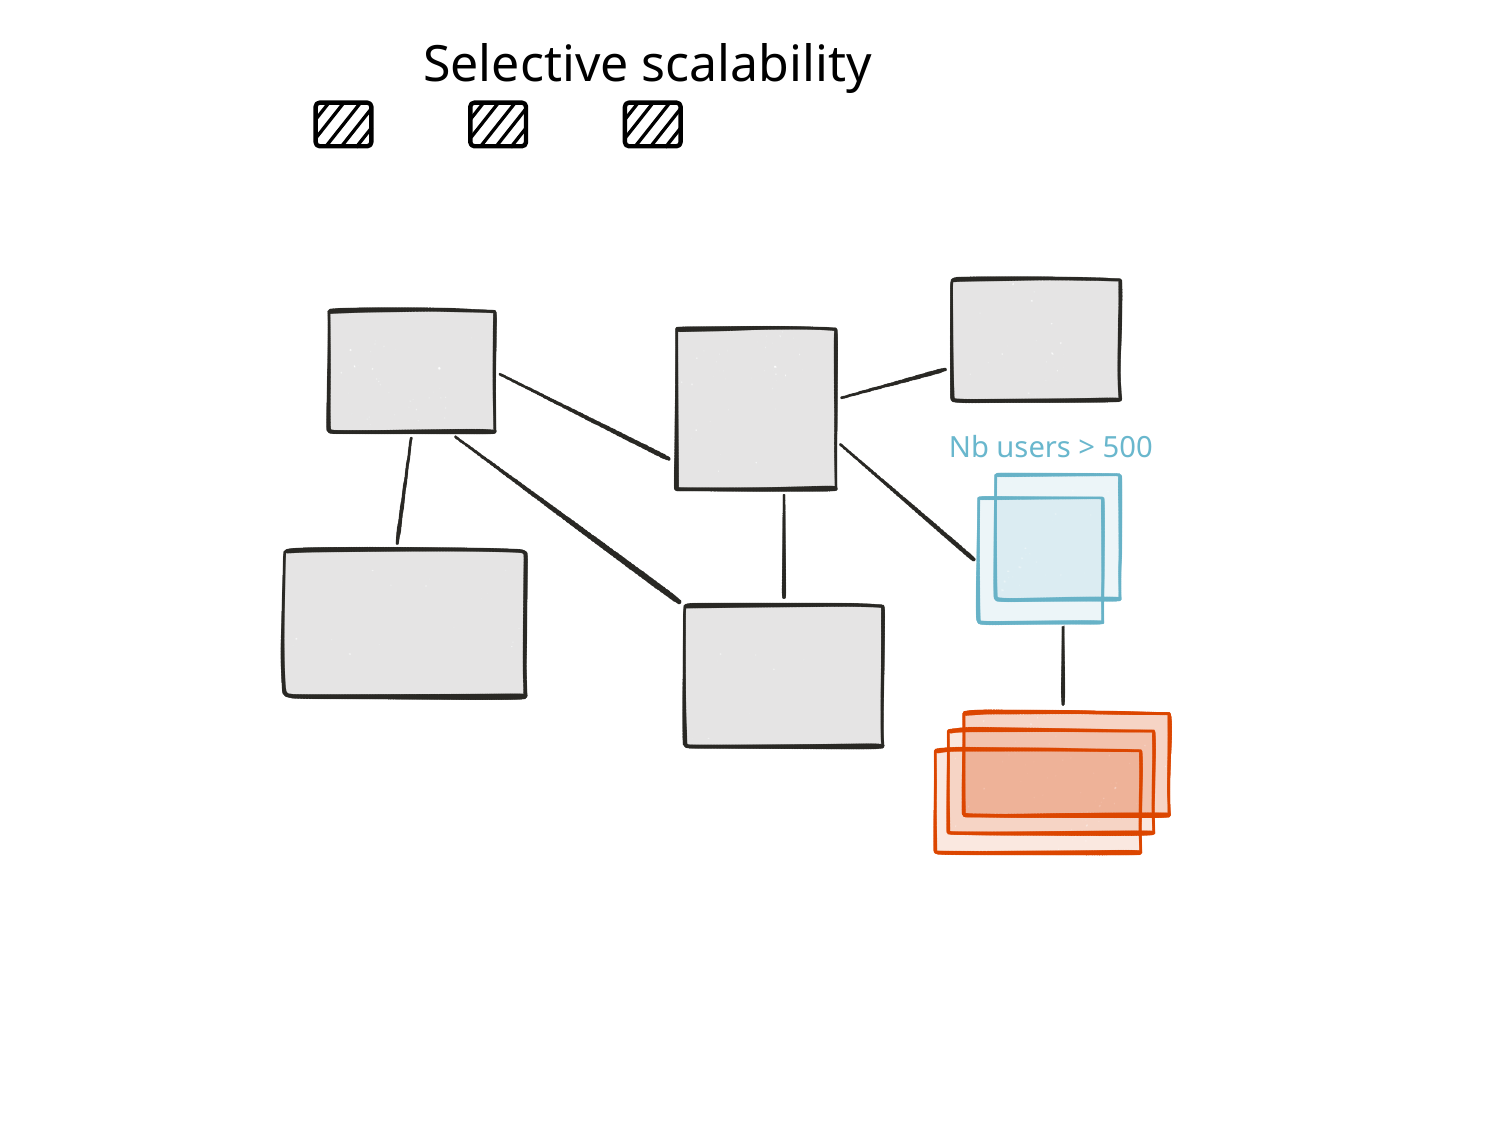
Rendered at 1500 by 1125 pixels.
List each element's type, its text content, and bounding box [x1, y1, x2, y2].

picture [312, 99, 374, 149]
picture [227, 238, 1194, 868]
picture [621, 99, 684, 149]
text_box Selective scalability [408, 23, 888, 99]
picture [467, 99, 529, 149]
